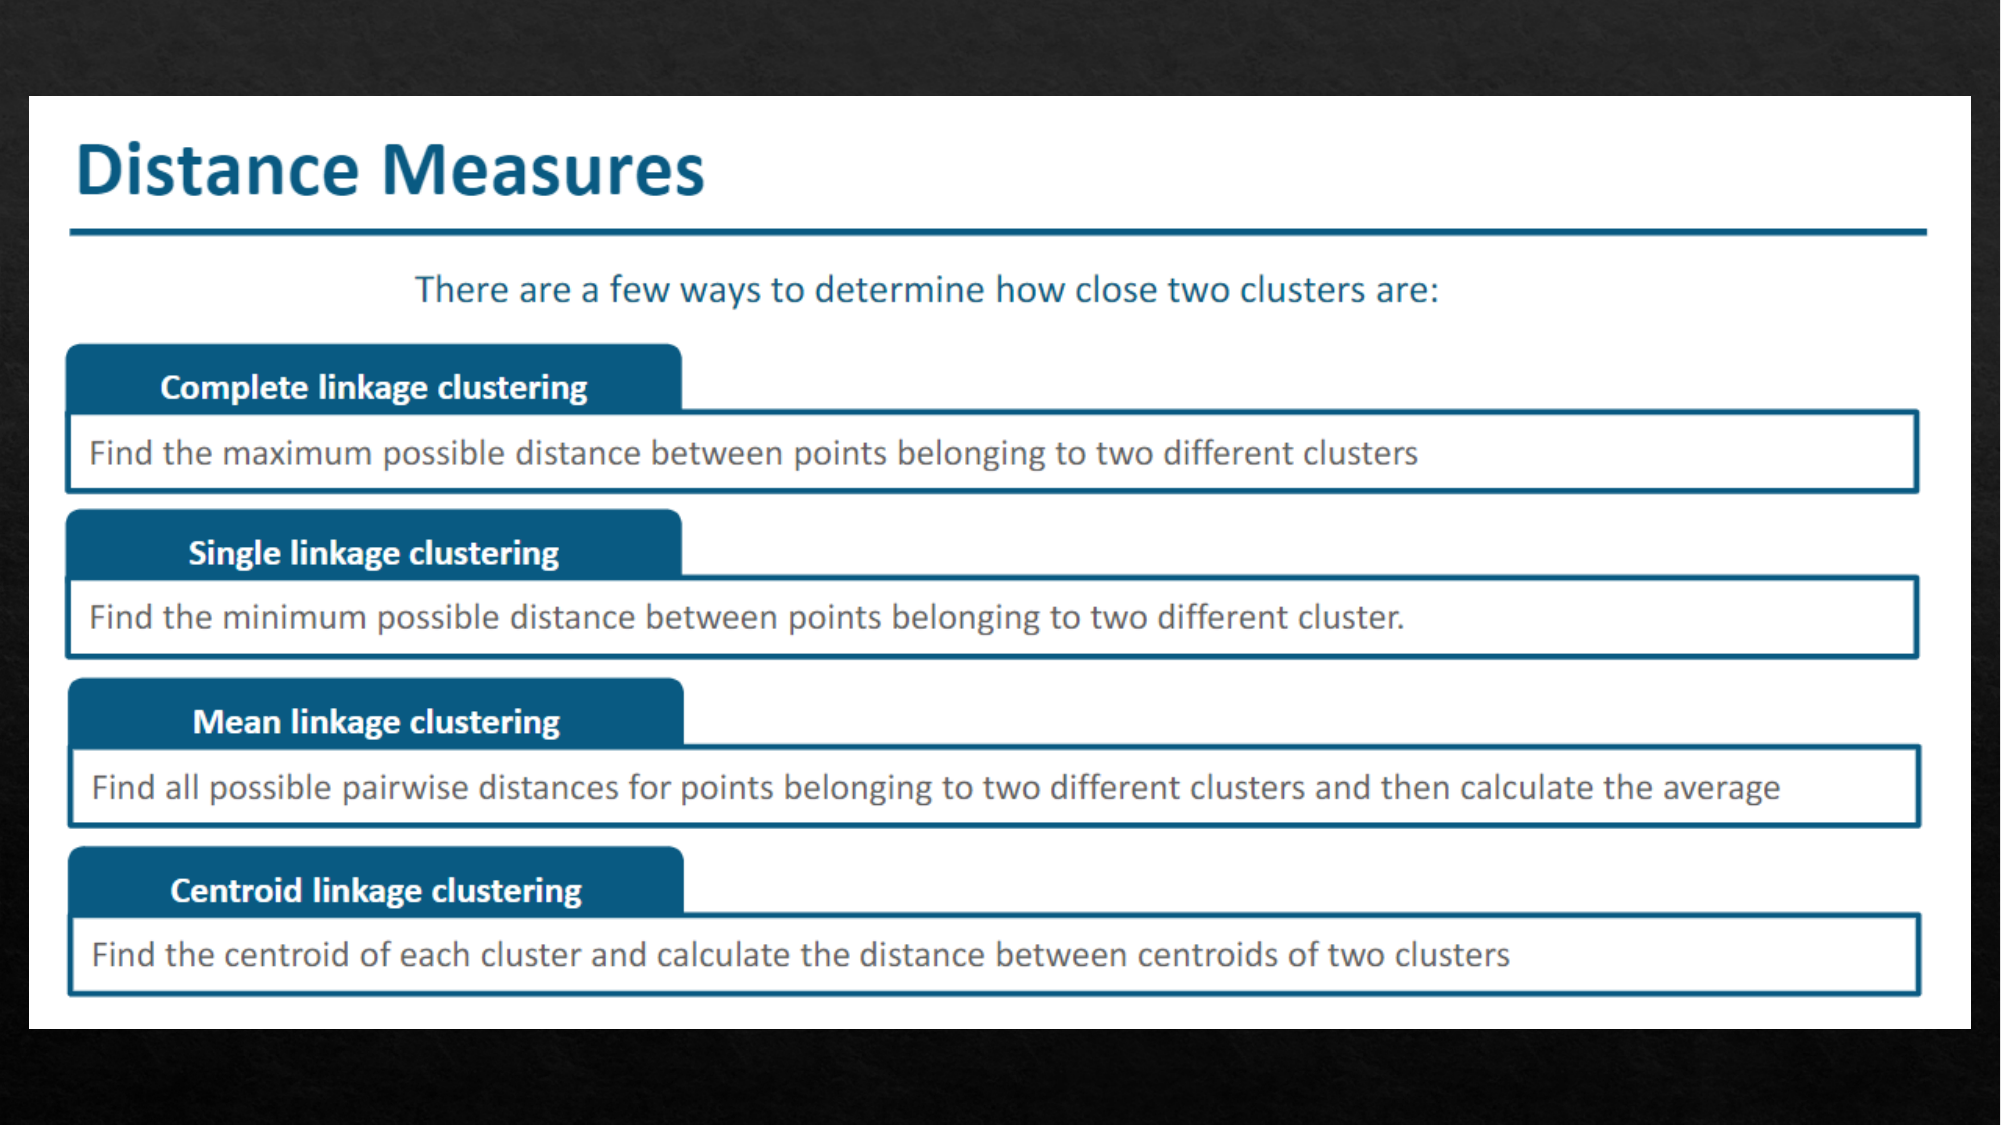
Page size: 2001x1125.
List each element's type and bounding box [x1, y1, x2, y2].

picture [29, 95, 1971, 1030]
